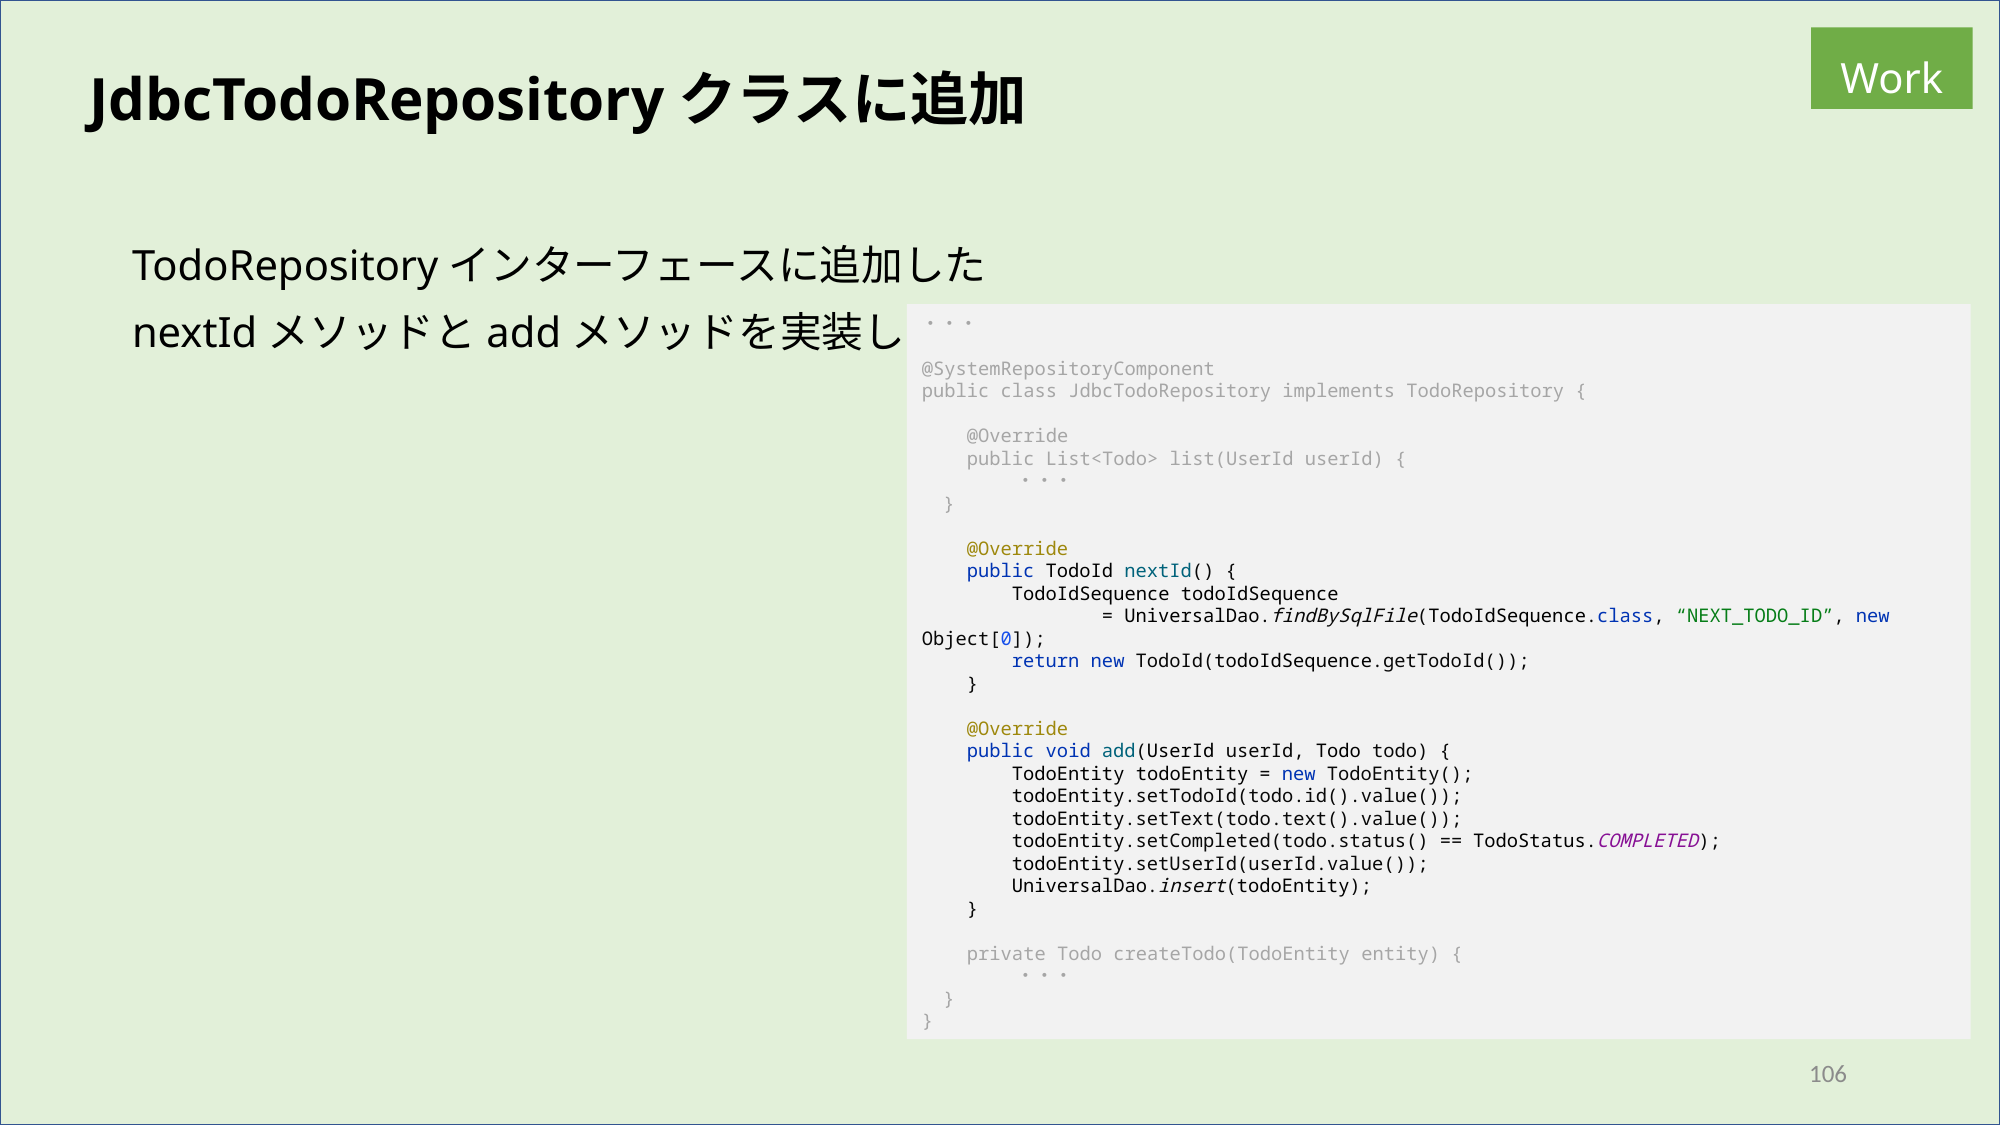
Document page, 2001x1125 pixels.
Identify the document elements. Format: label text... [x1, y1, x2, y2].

text_box ・・・ @SystemRepositoryComponent public class JdbcTodoRepository implements TodoRepository { @Override public List<Todo> list(UserId userId) { ・・・ } @Override public TodoId nextId() { TodoIdSequence todoIdSequence = UniversalDao.findBySqlFile(TodoIdSequence.class, “NEXT_TODO_ID”, new Object[0]); return new TodoId(todoIdSequence.getTodoId()); } @Override public void add(UserId userId, Todo todo) { TodoEntity todoEntity = new TodoEntity(); todoEntity.setTodoId(todo.id().value()); todoEntity.setText(todo.text().value()); todoEntity.setCompleted(todo.status() == TodoStatus.COMPLETED); todoEntity.setUserId(userId.value()); UniversalDao.insert(todoEntity); } private Todo createTodo(TodoEntity entity) { ・・・ } } [906, 304, 1971, 1040]
text_box Work [1811, 27, 1973, 109]
text_box JdbcTodoRepositoryクラスに追加 [75, 54, 1614, 140]
text_box TodoRepositoryインターフェースに追加した nextIdメソッドとaddメソッドを実装します。 [117, 214, 1904, 363]
slide_number 106 [1412, 1042, 1863, 1103]
text_box [0, 0, 2000, 1125]
